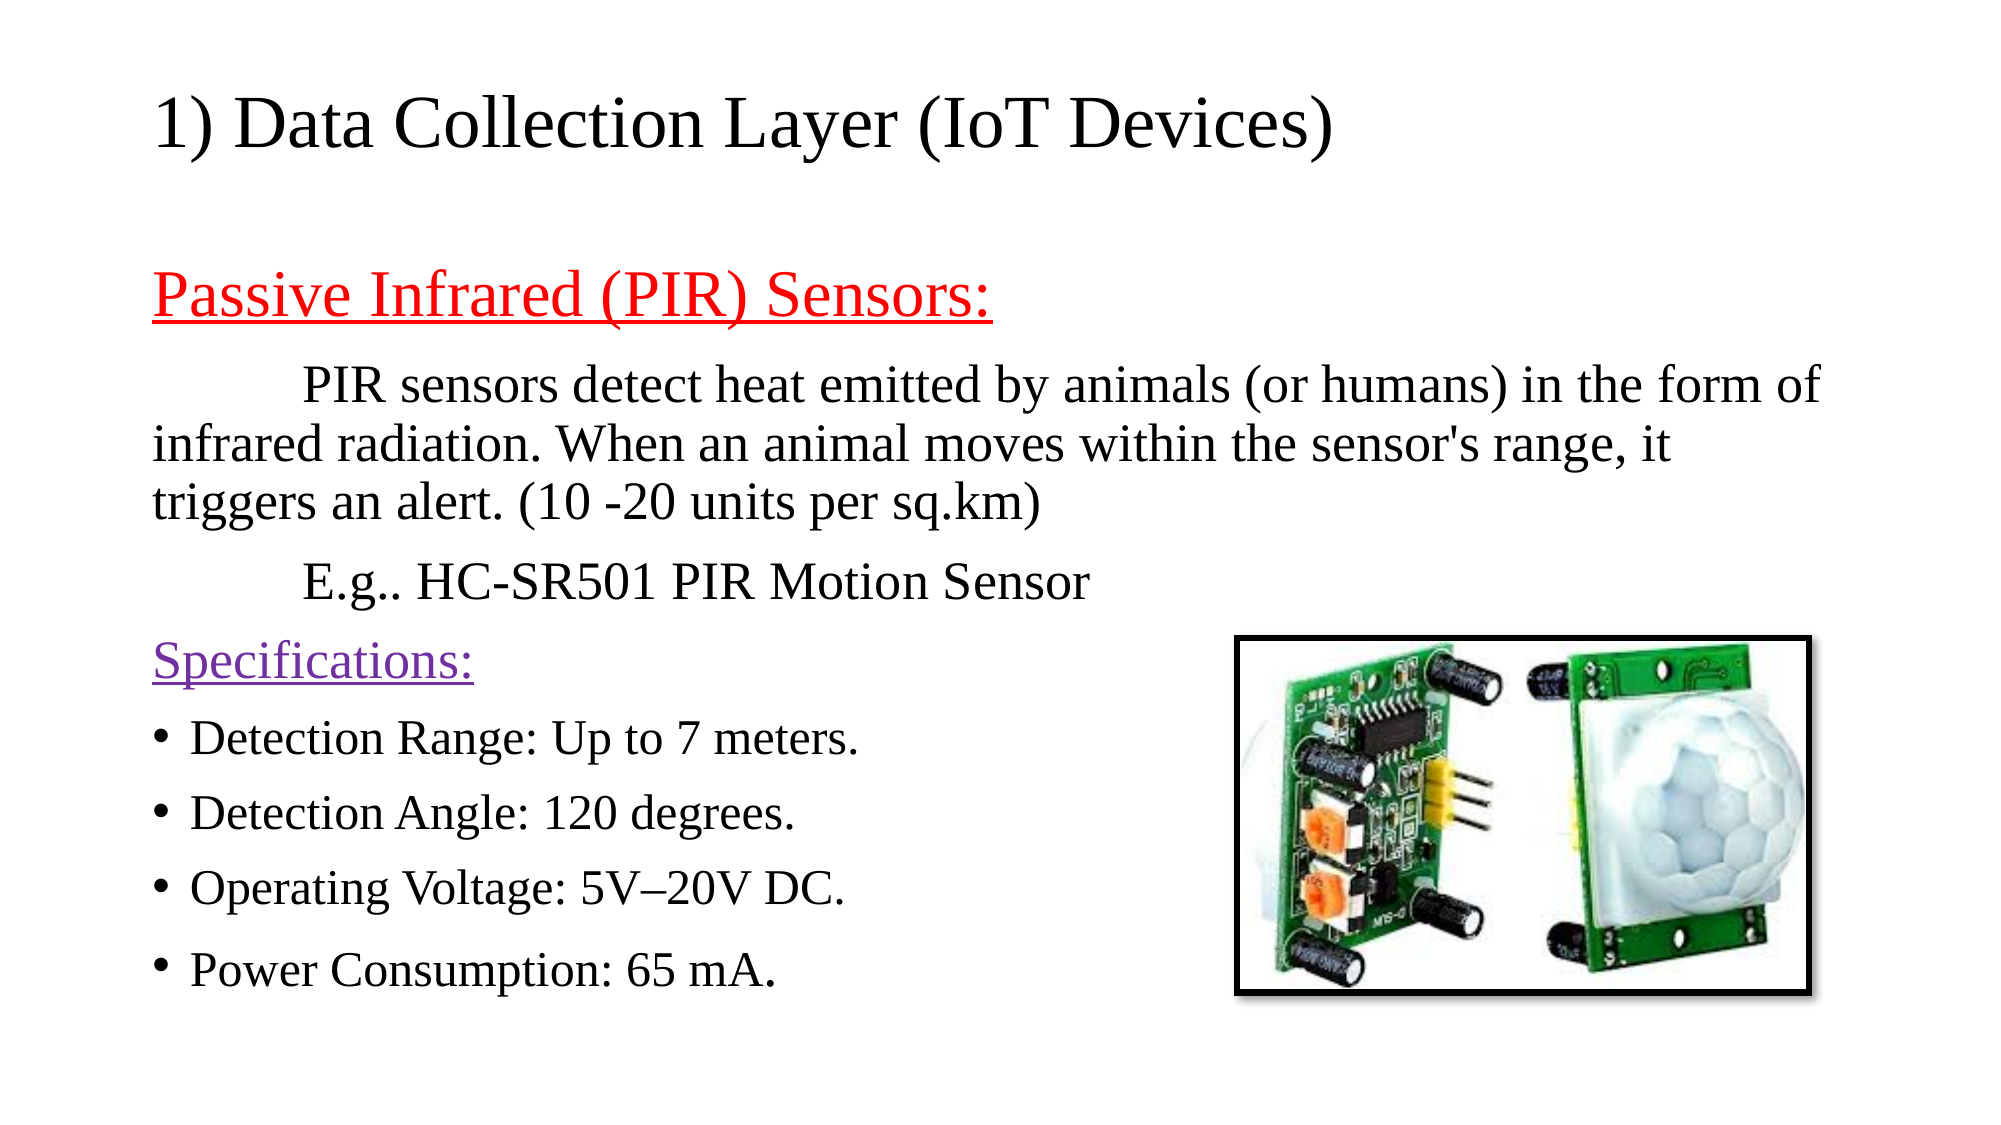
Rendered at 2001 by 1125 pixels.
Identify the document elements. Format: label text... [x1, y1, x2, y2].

picture [1240, 641, 1807, 990]
list Passive Infrared (PIR) Sensors: PIR sensors detect heat emitted by animals (or humans) in the form of infrared radiation. When an animal moves within the sensor's range, it triggers an alert. (10 -20 units per sq.km) E.g.. HC-SR501 PIR Motion Sensor Specifications: Detection Range: Up to 7 meters. Detection Angle: 120 degrees. Operating Voltage: 5V–20V DC. Power Consumption: 65 mA. [137, 251, 1863, 1029]
title 1) Data Collection Layer (IoT Devices) [137, 59, 1863, 251]
